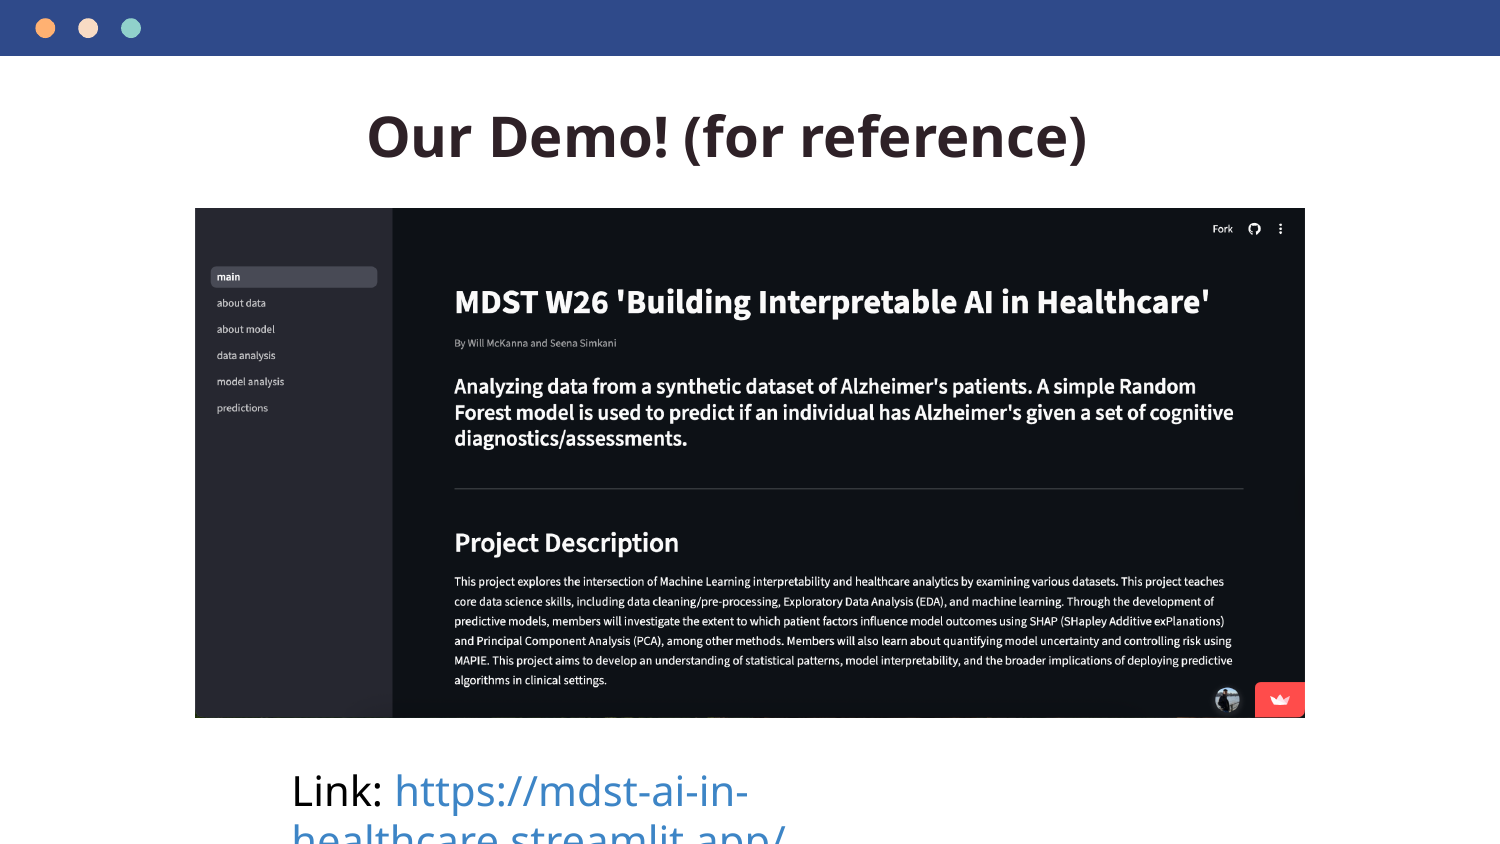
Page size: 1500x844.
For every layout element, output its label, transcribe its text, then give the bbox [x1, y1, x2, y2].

text_box Link: https://mdst-ai-in-healthcare.streamlit.app/ [276, 750, 1224, 819]
text_box Our Demo! (for reference) [350, 85, 1149, 191]
picture [194, 208, 1305, 718]
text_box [0, 0, 1500, 57]
